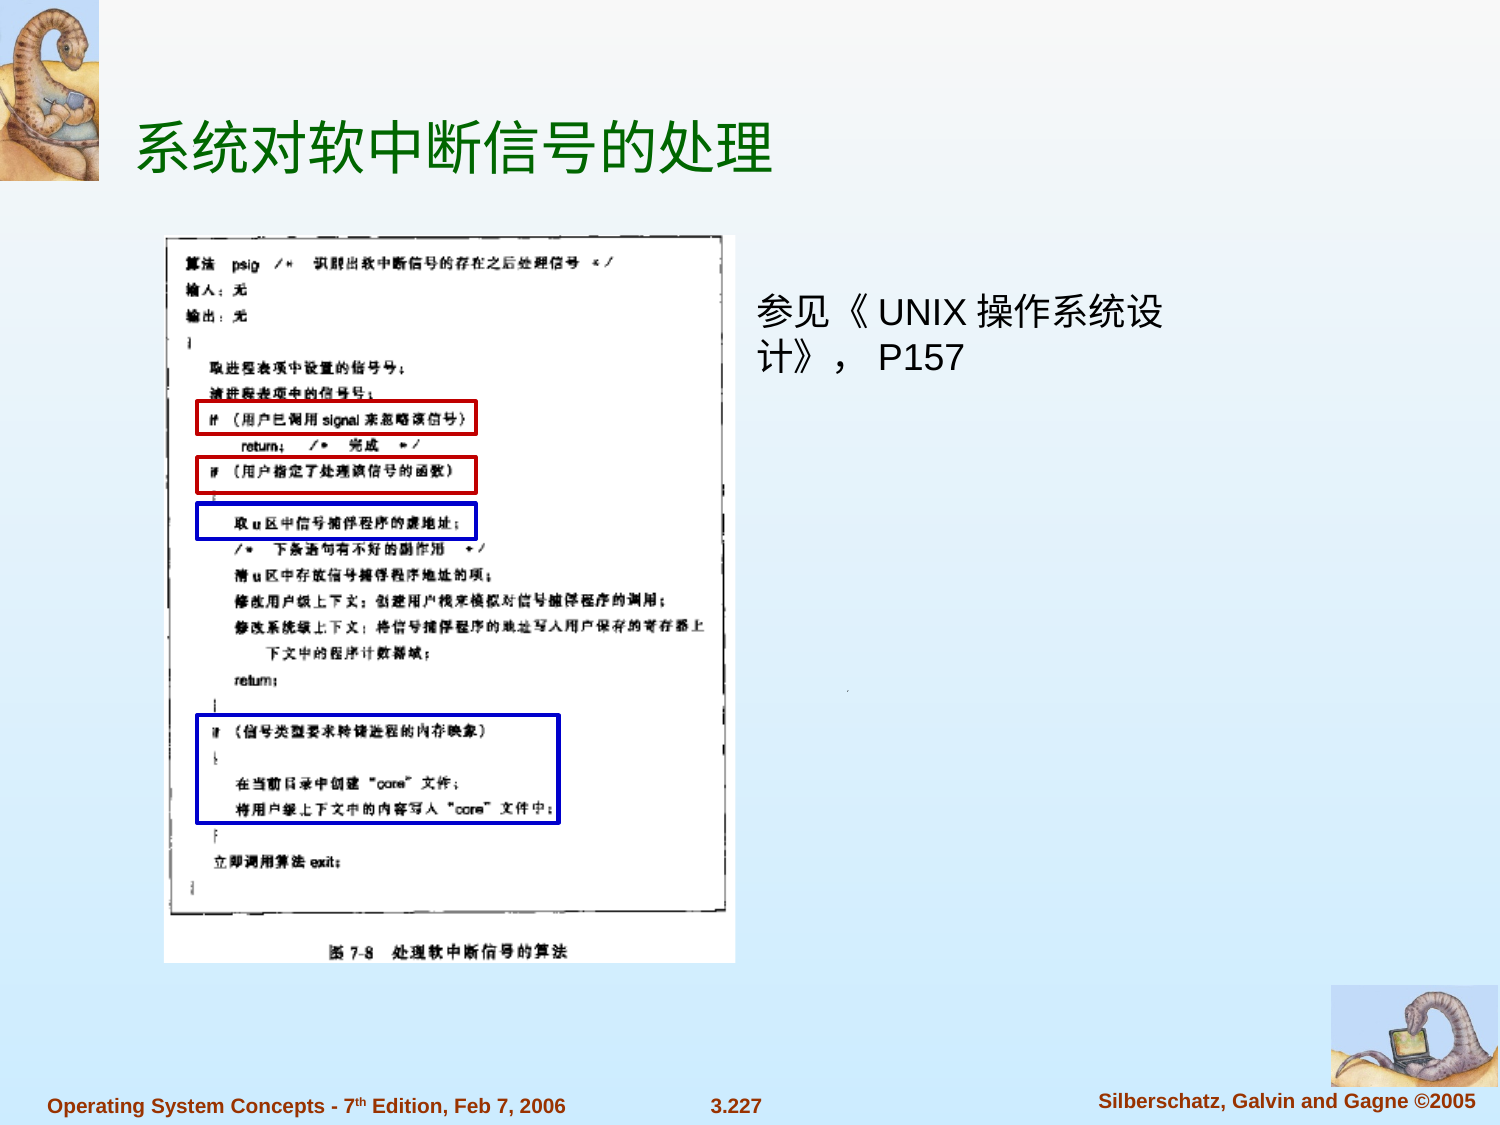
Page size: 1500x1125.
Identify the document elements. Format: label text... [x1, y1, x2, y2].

picture [0, 0, 99, 181]
title 系统对软中断信号的处理 [118, 109, 1444, 189]
picture [163, 234, 736, 964]
list 参见《UNIX操作系统设计》，P157 [741, 228, 1350, 386]
picture [1331, 985, 1498, 1087]
